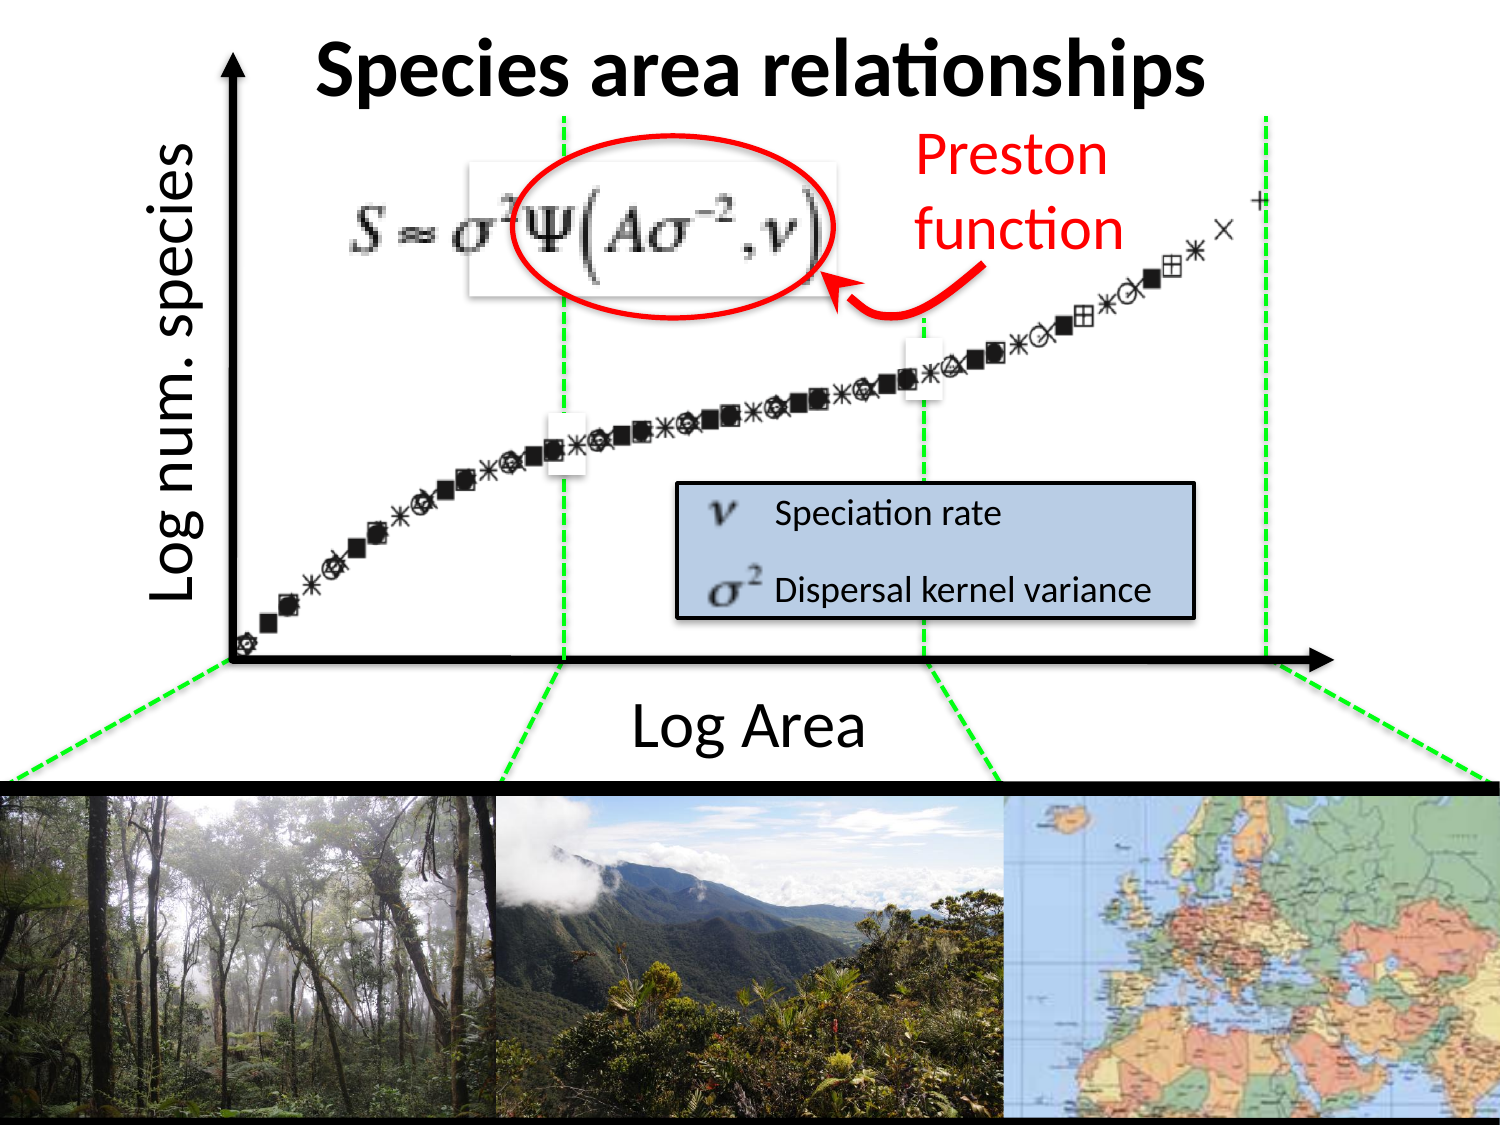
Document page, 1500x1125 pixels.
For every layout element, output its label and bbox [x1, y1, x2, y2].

picture [0, 788, 1500, 1125]
picture [231, 188, 1270, 658]
text_box [0, 5, 1500, 788]
